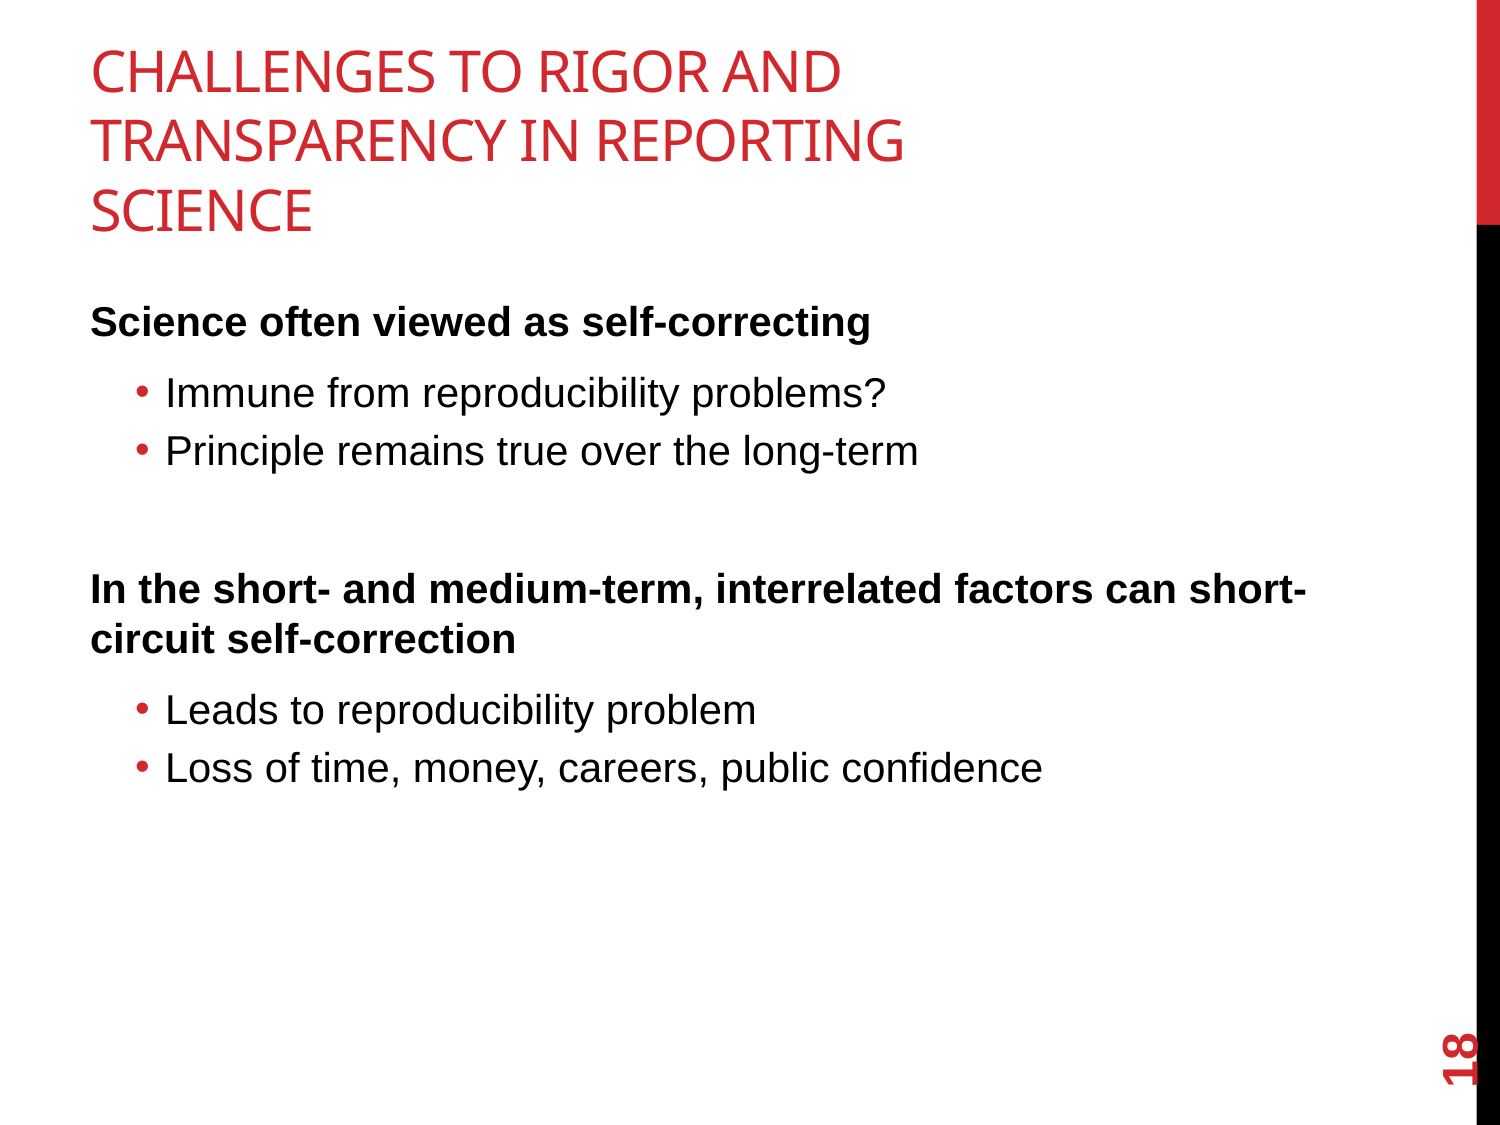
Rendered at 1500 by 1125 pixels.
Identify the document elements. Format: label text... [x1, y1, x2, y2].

list Science often viewed as self-correcting Immune from reproducibility problems? Principle remains true over the long-term In the short- and medium-term, interrelated factors can short-circuit self-correction Leads to reproducibility problem Loss of time, money, careers, public confidence [75, 287, 1325, 1005]
title Challenges to Rigor and Transparency in Reporting Science [75, 25, 1025, 250]
slide_number 18 [1427, 887, 1488, 1104]
